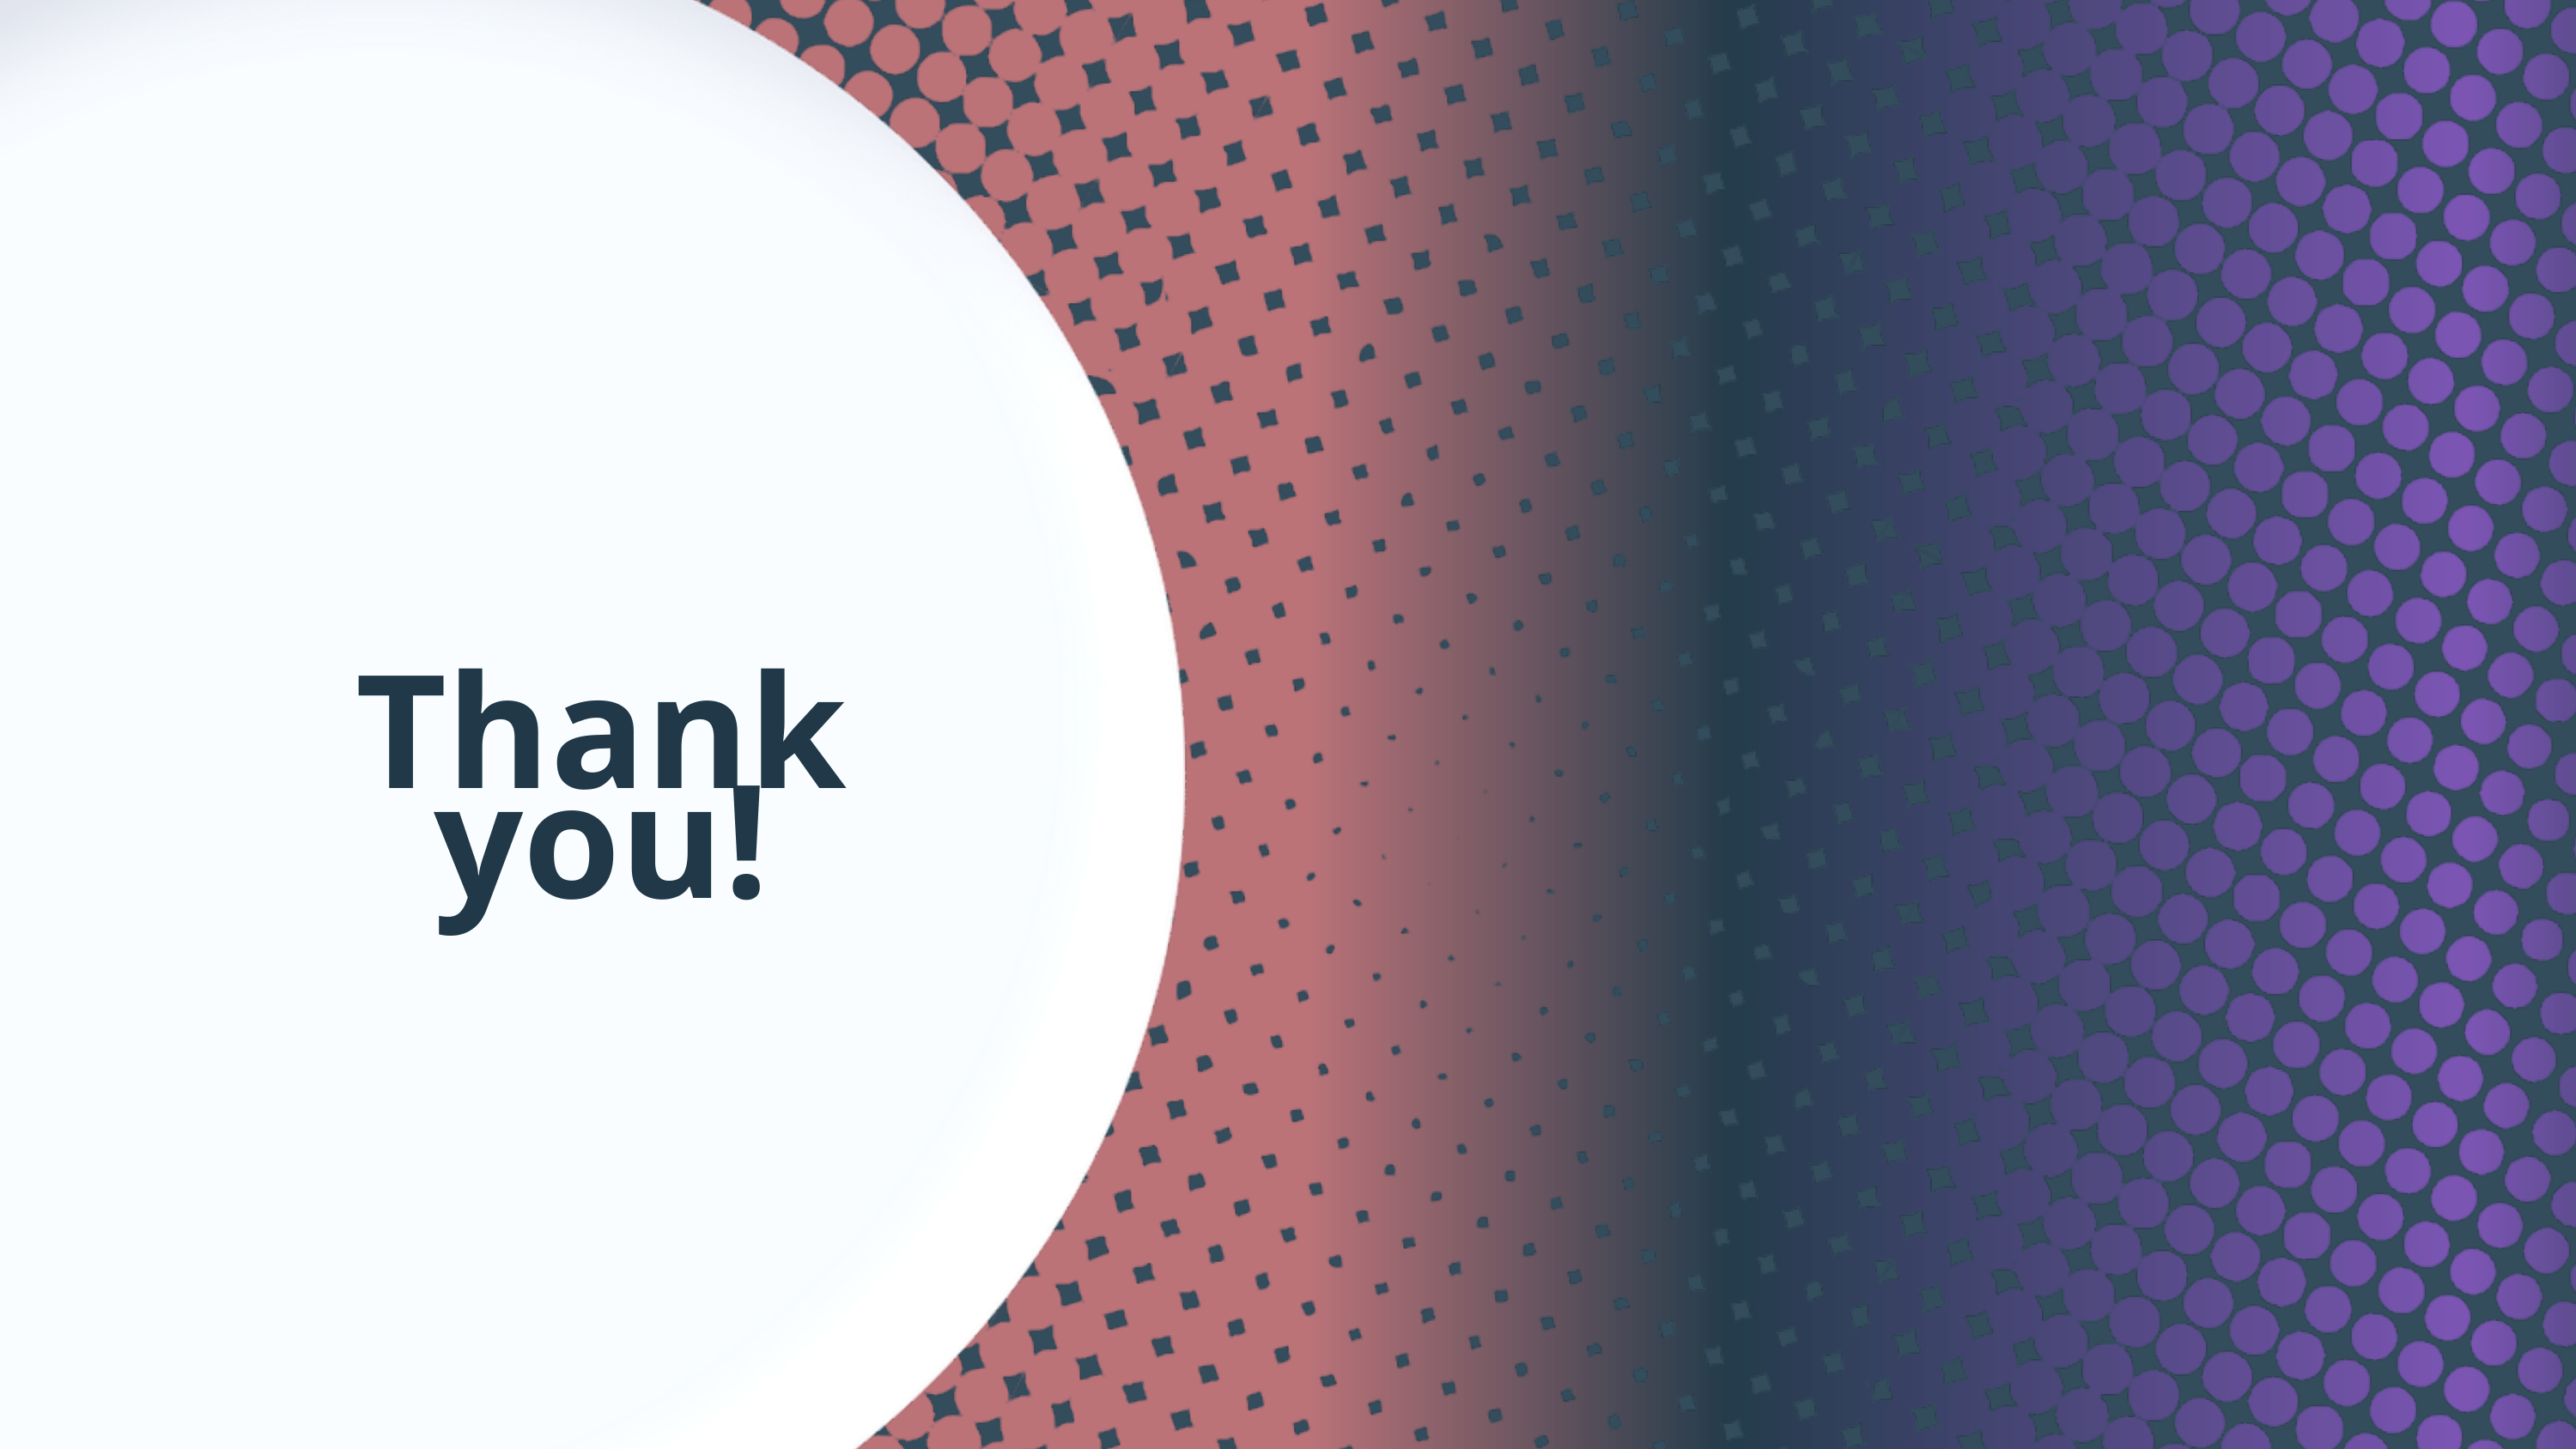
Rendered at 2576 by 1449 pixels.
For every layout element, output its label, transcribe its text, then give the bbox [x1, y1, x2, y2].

text_box [0, 0, 1188, 1449]
text_box Thank you! [214, 709, 989, 931]
text_box [1188, 0, 2576, 1449]
